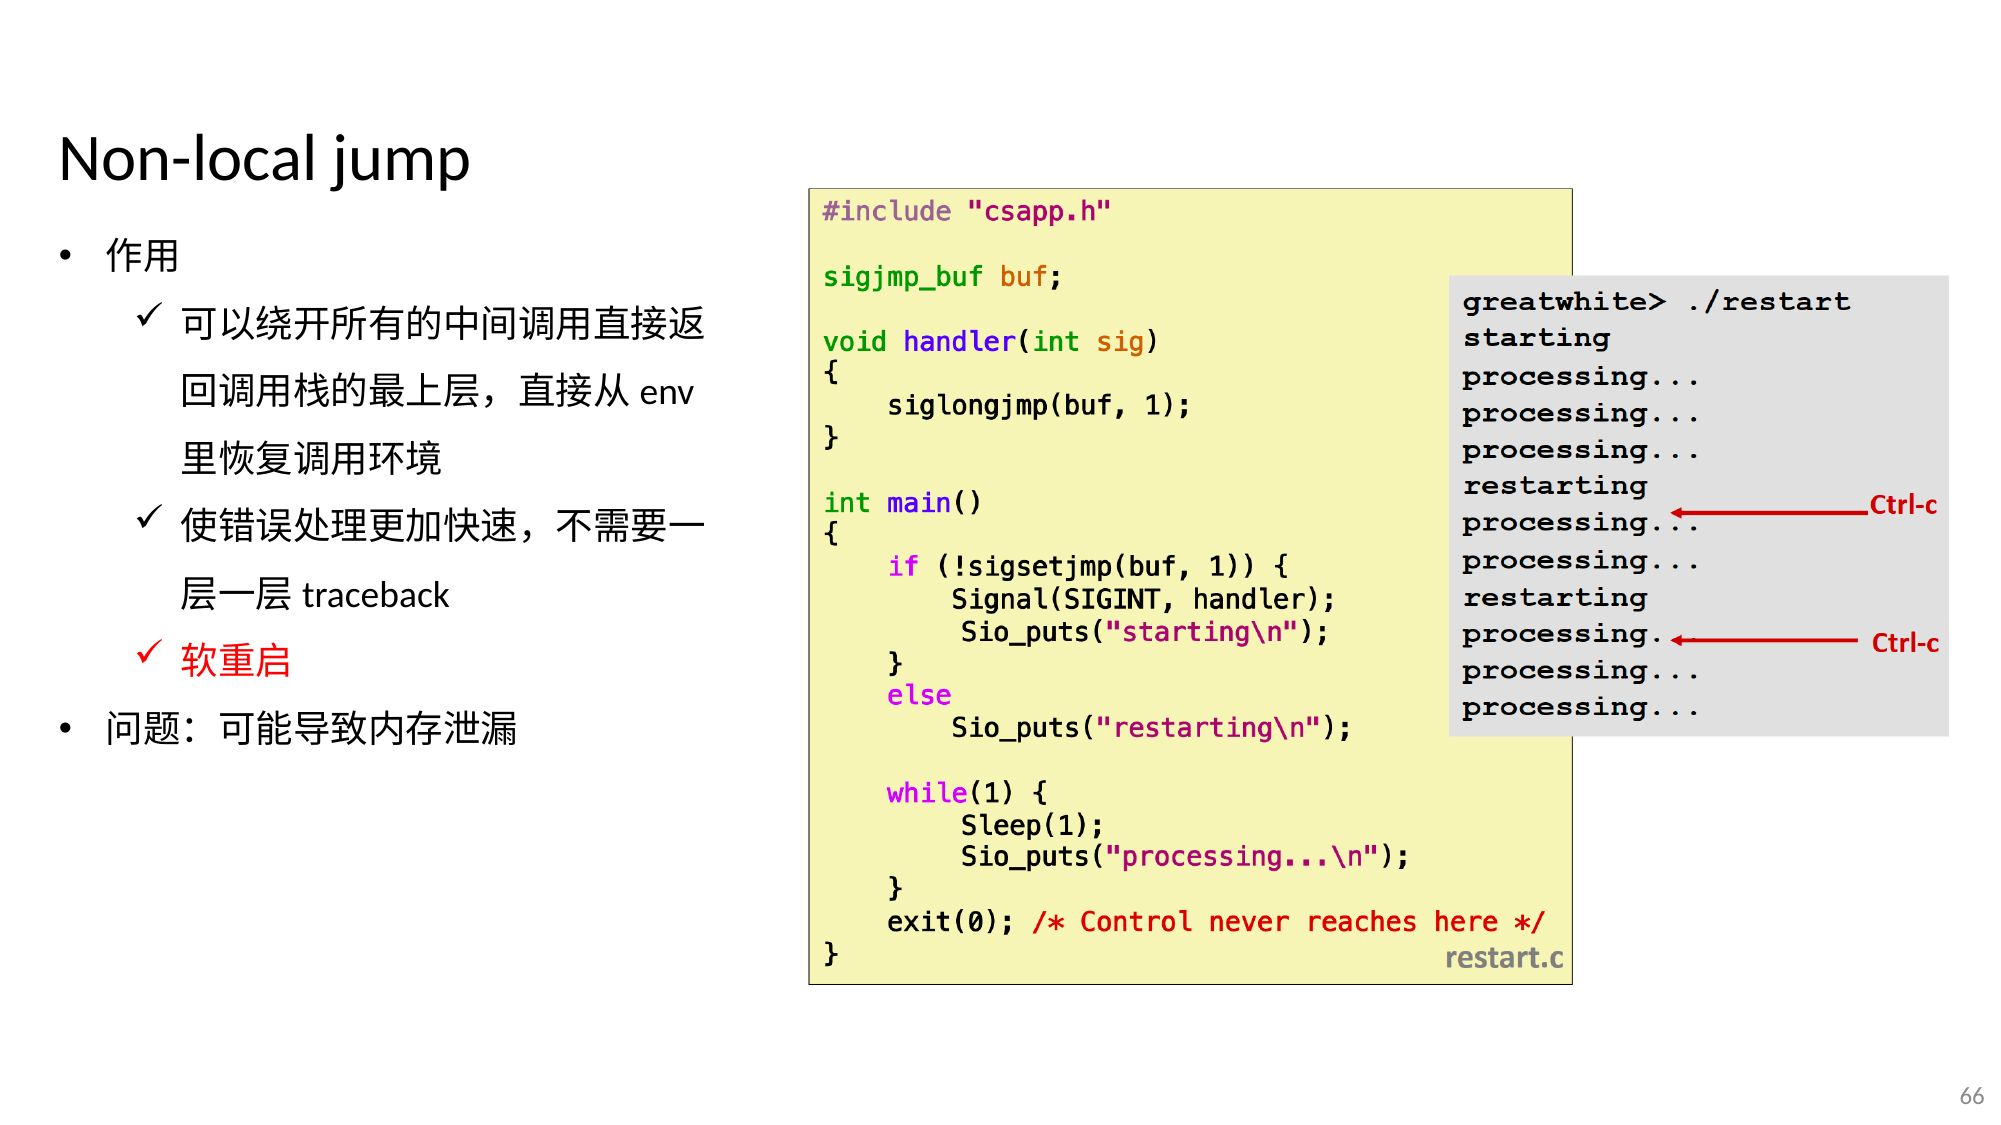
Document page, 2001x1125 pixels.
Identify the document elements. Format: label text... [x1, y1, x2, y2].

text_box 作用 可以绕开所有的中间调用直接返回调用栈的最上层，直接从env里恢复调用环境 使错误处理更加快速，不需要一层一层traceback 软重启 问题：可能导致内存泄漏 [43, 202, 752, 757]
slide_number 66 [1550, 1065, 2000, 1125]
picture [799, 175, 1956, 993]
text_box Non-local jump [44, 106, 882, 201]
